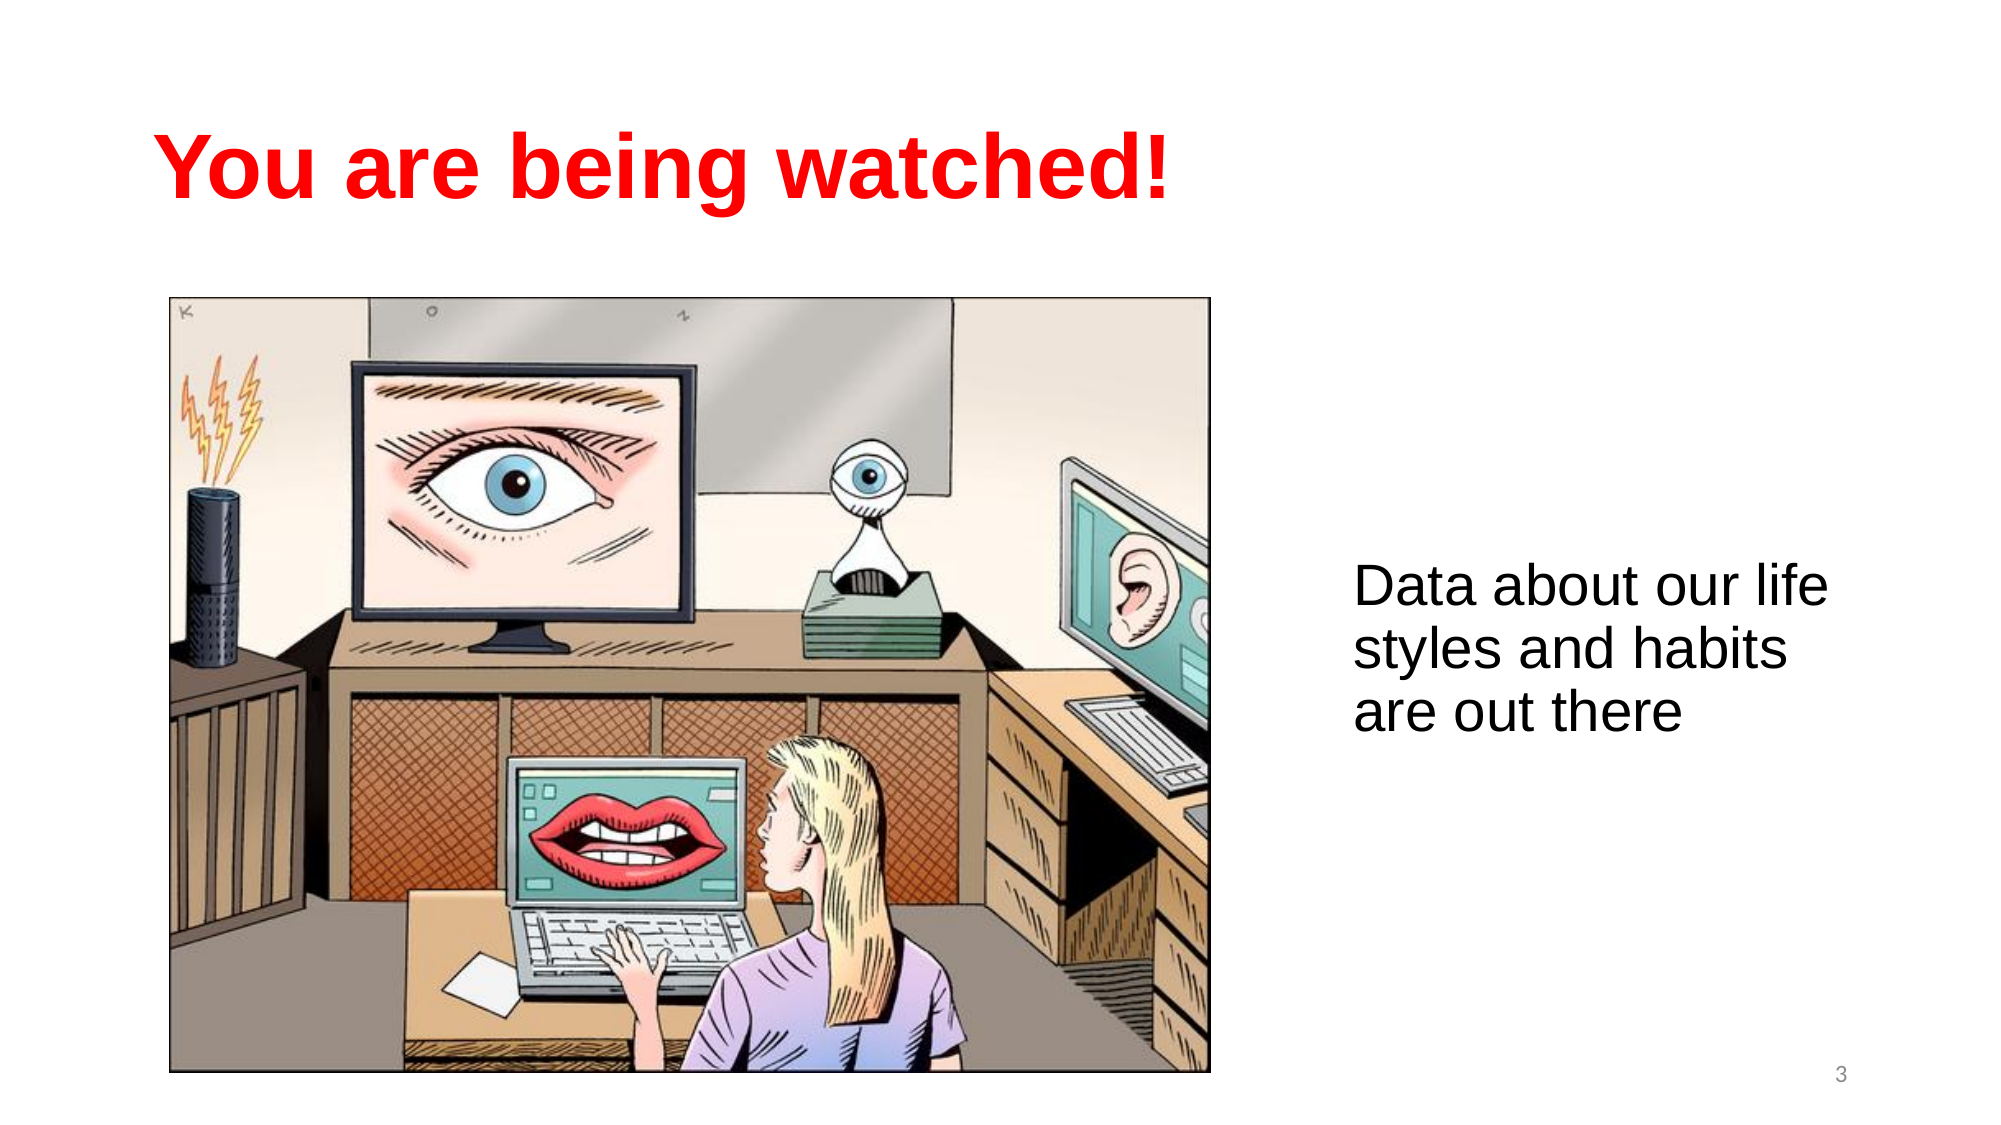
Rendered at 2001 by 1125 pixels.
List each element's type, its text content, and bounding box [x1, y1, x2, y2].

list Data about our life styles and habits are out there [1338, 547, 1863, 923]
slide_number 3 [1412, 1042, 1863, 1103]
title You are being watched! [137, 59, 1863, 278]
picture [169, 297, 1211, 1073]
